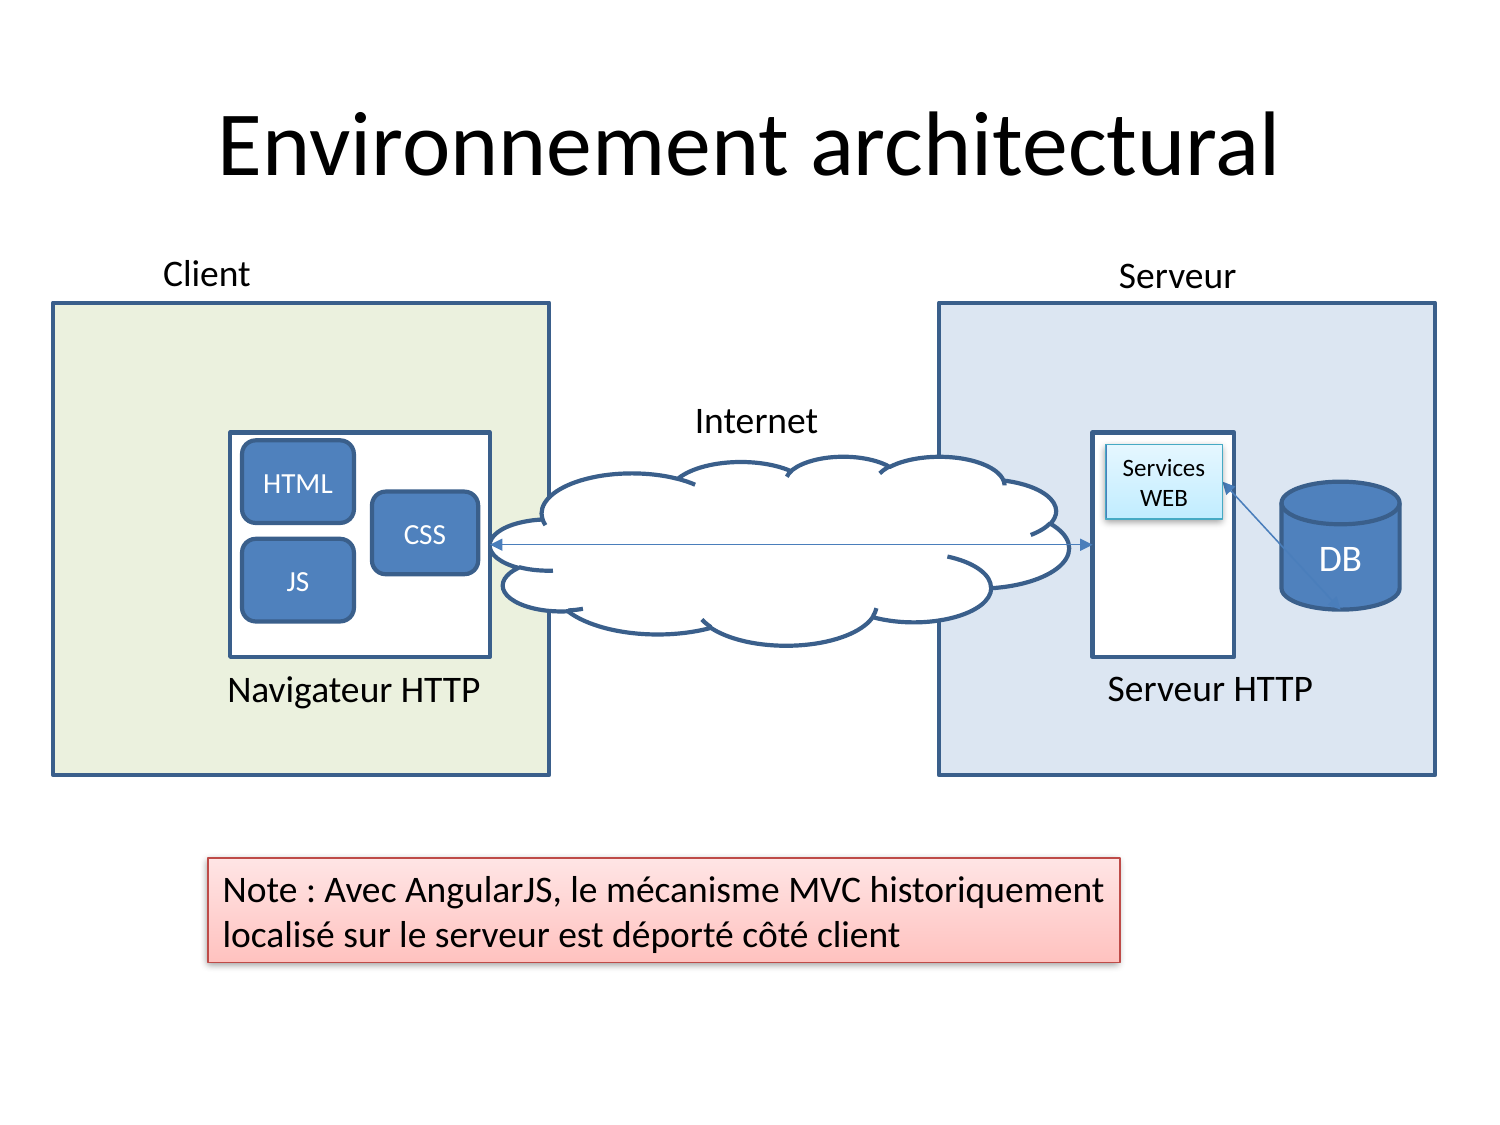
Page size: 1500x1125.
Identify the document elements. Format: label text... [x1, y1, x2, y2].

text_box Internet [680, 388, 834, 448]
text_box [228, 430, 492, 657]
text_box DB [1279, 479, 1402, 612]
text_box [1090, 430, 1236, 659]
text_box Note : Avec AngularJS, le mécanisme MVC historiquement localisé sur le serveur est déporté côté client [207, 857, 1121, 963]
text_box [51, 301, 551, 777]
text_box JS [239, 536, 357, 624]
text_box HTML [239, 438, 357, 526]
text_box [1222, 481, 1282, 546]
text_box [937, 301, 1437, 777]
text_box Navigateur HTTP [212, 657, 496, 718]
text_box CSS [369, 489, 481, 577]
text_box [492, 454, 1071, 543]
text_box Services WEB [1105, 444, 1223, 520]
text_box [492, 552, 1071, 648]
title Environnement architectural [75, 45, 1425, 233]
text_box Serveur HTTP [1092, 656, 1329, 717]
text_box Serveur [1104, 243, 1252, 304]
text_box Client [148, 242, 266, 302]
